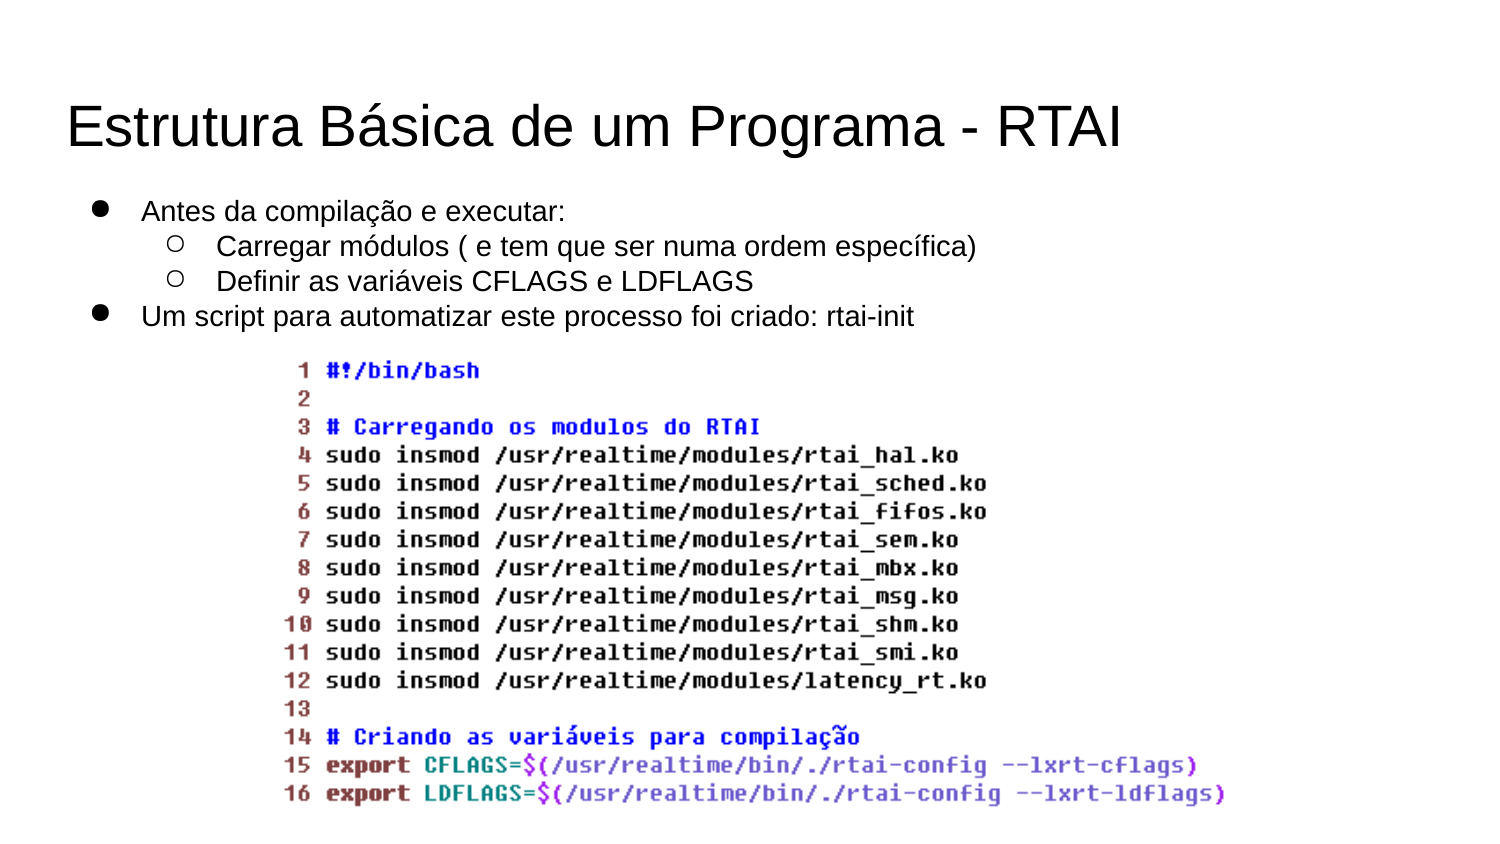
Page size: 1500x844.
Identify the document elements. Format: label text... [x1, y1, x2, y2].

text_box Antes da compilação e executar: Carregar módulos ( e tem que ser numa ordem específica) Definir as variáveis CFLAGS e LDFLAGS Um script para automatizar este processo foi criado: rtai-init [51, 177, 1449, 421]
picture [271, 359, 1229, 811]
title Estrutura Básica de um Programa - RTAI [51, 72, 1449, 167]
